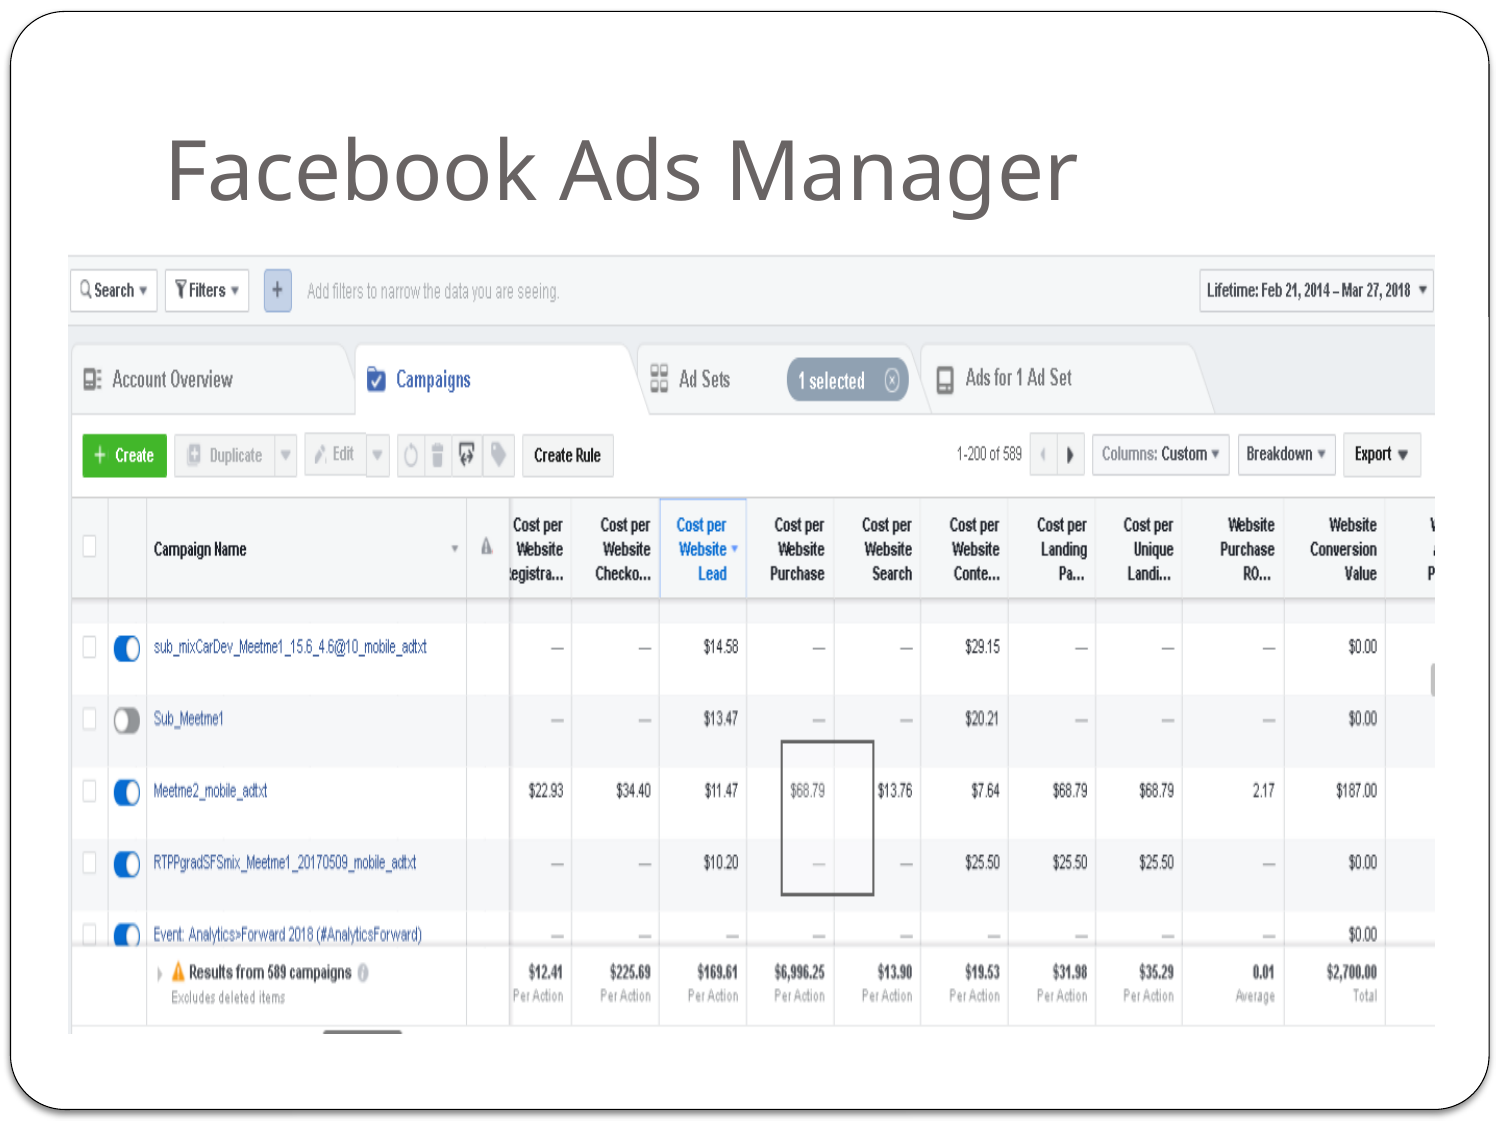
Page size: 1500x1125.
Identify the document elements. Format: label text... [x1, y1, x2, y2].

title Facebook Ads Manager [150, 45, 1425, 233]
picture [68, 245, 1436, 1034]
